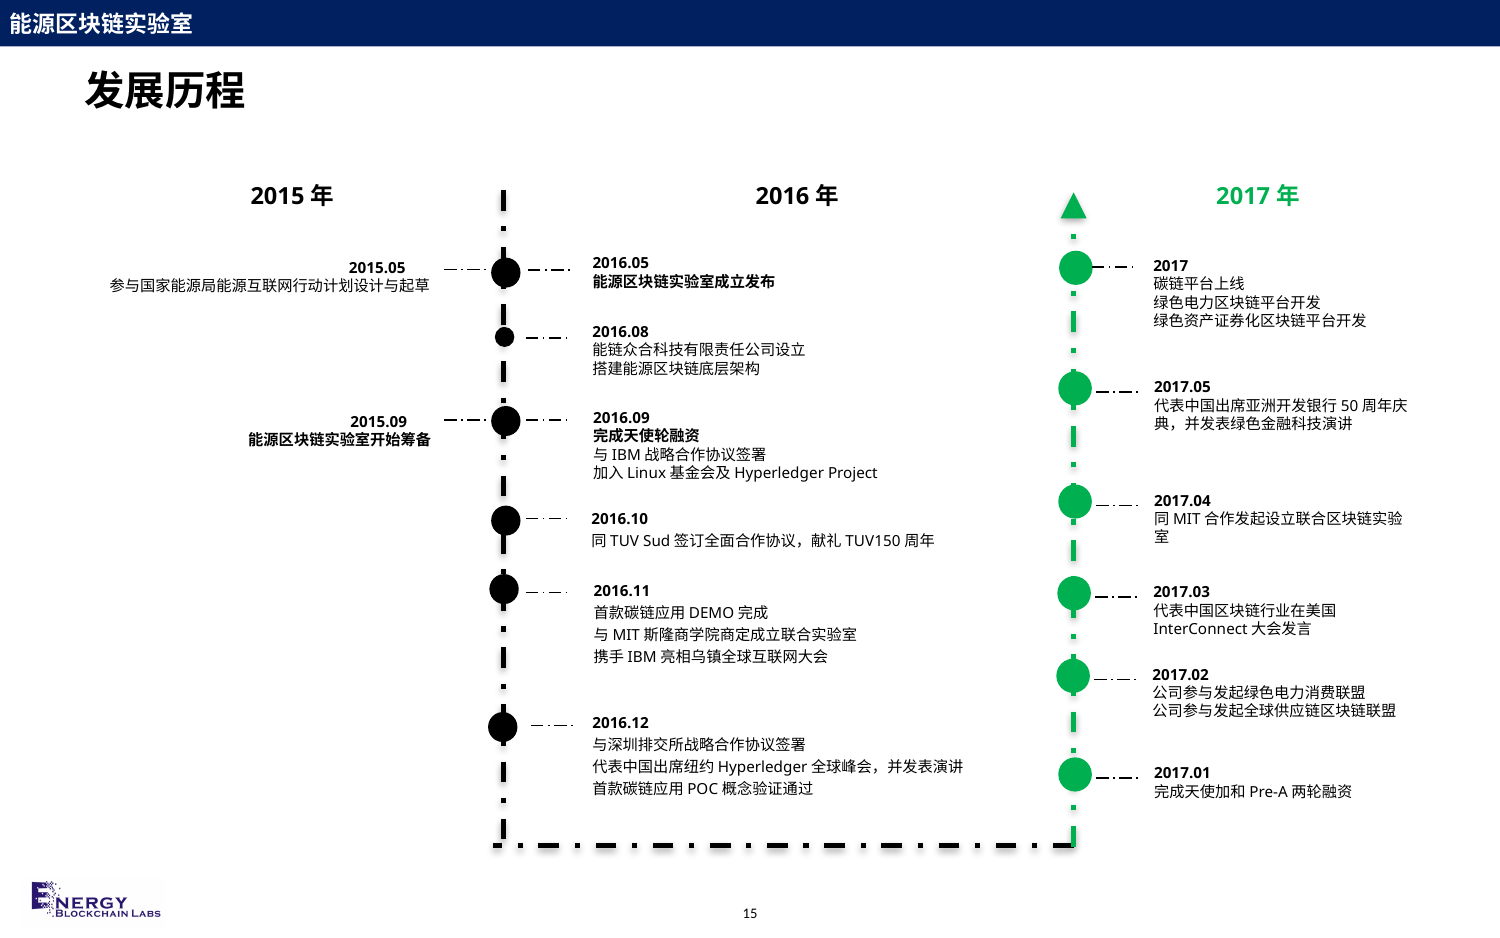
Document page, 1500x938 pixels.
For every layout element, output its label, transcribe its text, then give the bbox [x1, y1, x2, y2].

picture [20, 876, 166, 929]
title 发展历程 [75, 50, 1425, 134]
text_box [29, 173, 1426, 847]
